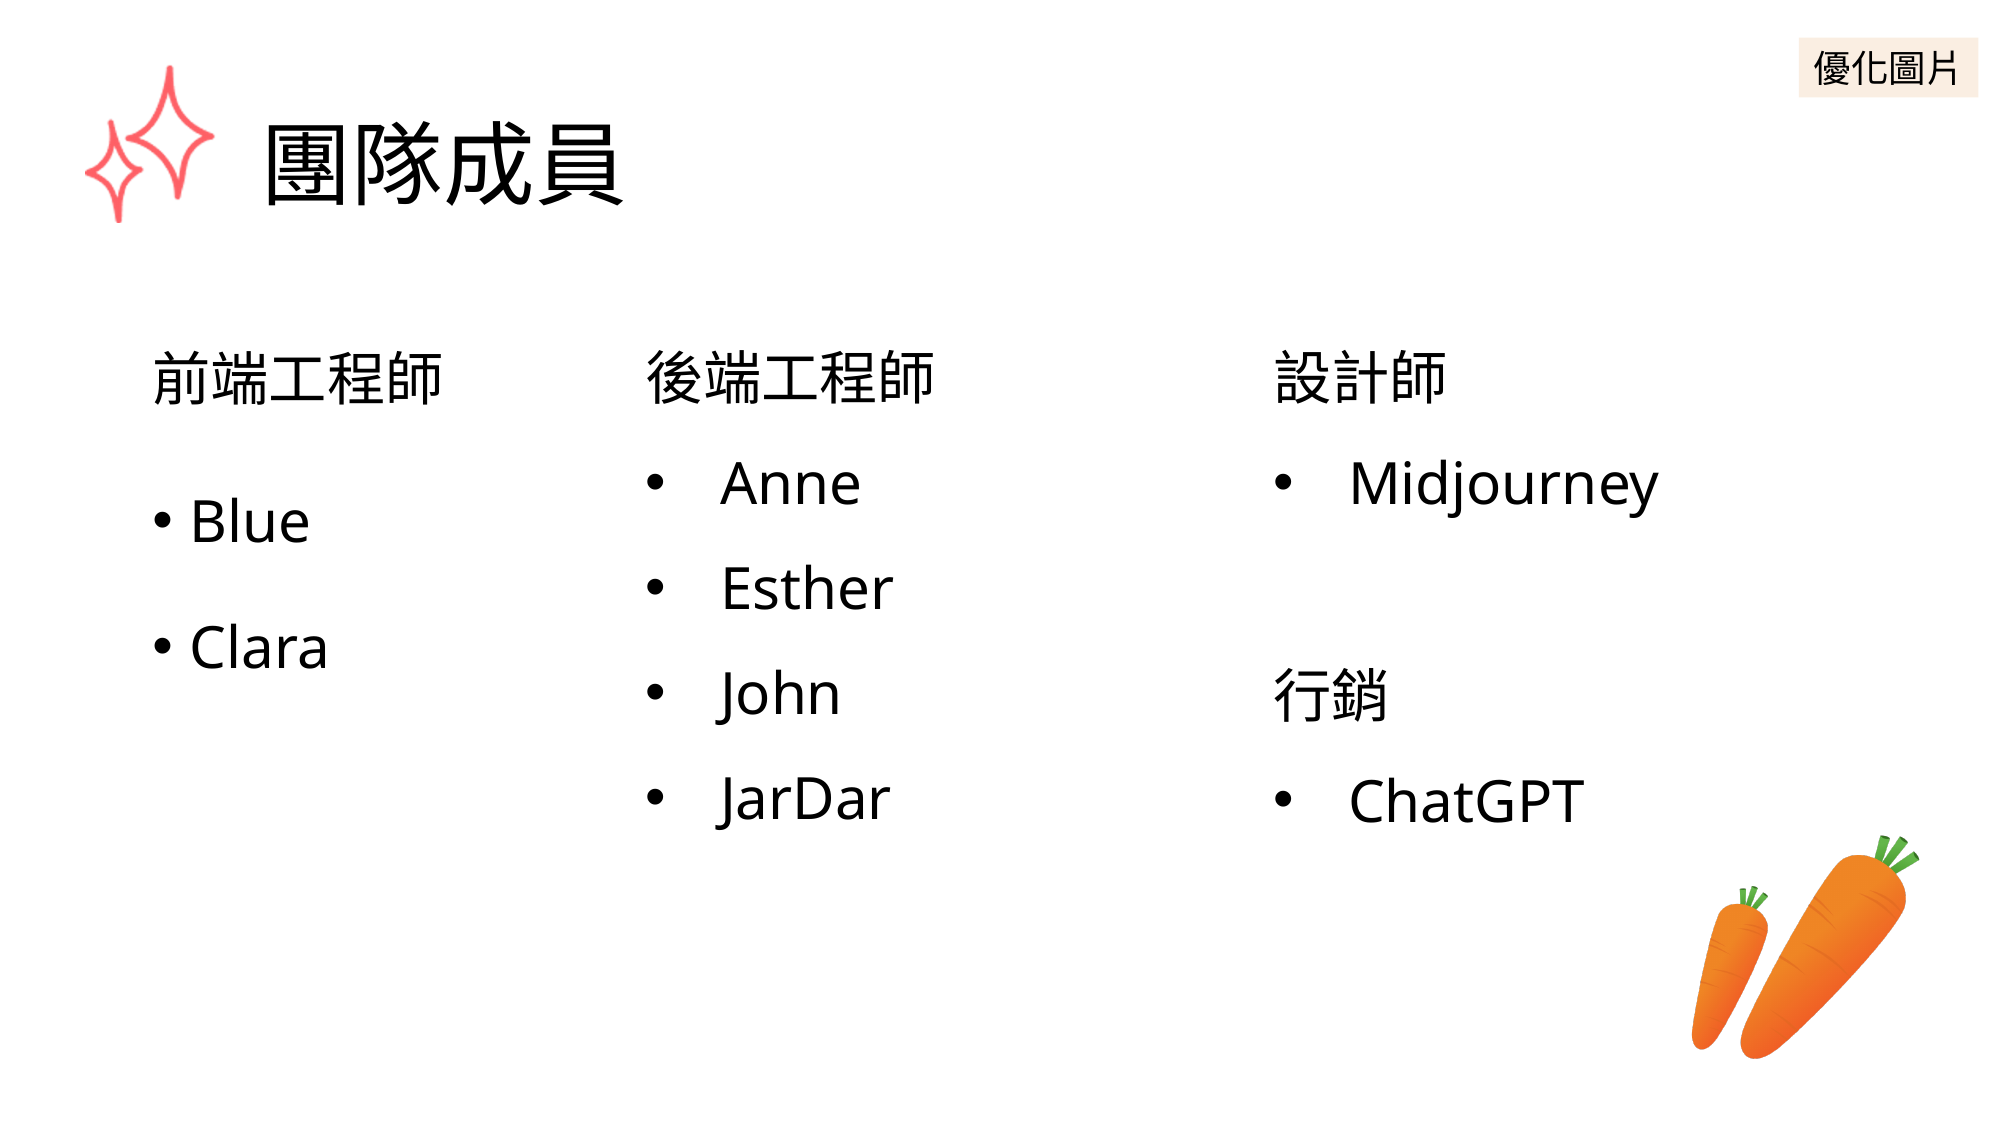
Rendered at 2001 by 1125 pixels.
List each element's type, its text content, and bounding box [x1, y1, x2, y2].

text_box 優化圖片 [1798, 37, 1979, 98]
text_box 行銷 ChatGPT [1258, 616, 1743, 842]
title 團隊成員 [244, 59, 1863, 278]
list 前端工程師 Blue Clara [137, 299, 1863, 1014]
picture [1674, 815, 1940, 1082]
picture [85, 59, 230, 223]
text_box 設計師 Midjourney [1258, 299, 1743, 524]
text_box 後端工程師 Anne Esther John JarDar [630, 299, 1259, 944]
